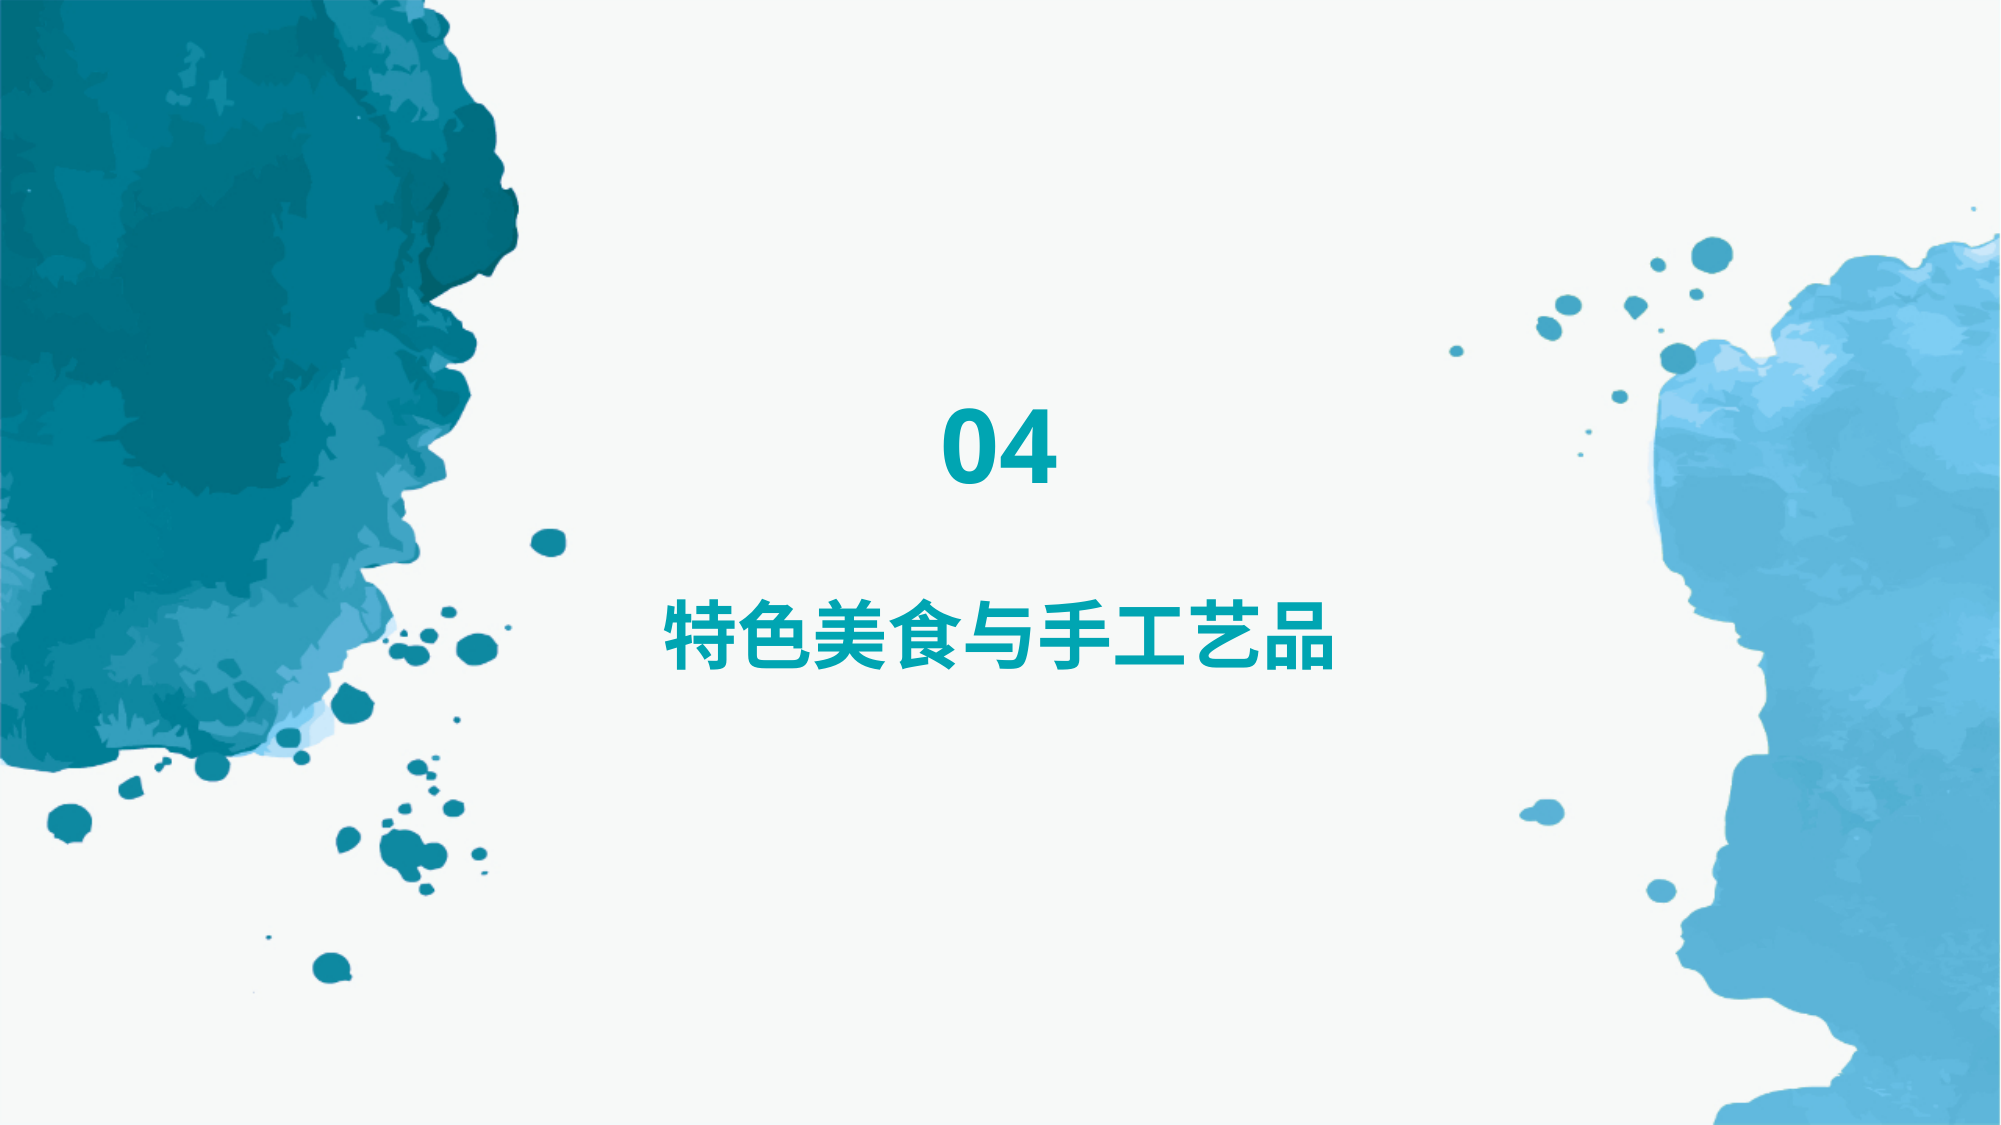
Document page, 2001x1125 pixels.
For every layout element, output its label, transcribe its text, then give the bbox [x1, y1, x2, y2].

text_box 特色美食与手工艺品 [530, 563, 1470, 890]
text_box 04 [816, 343, 1184, 542]
picture [0, 0, 2001, 1125]
